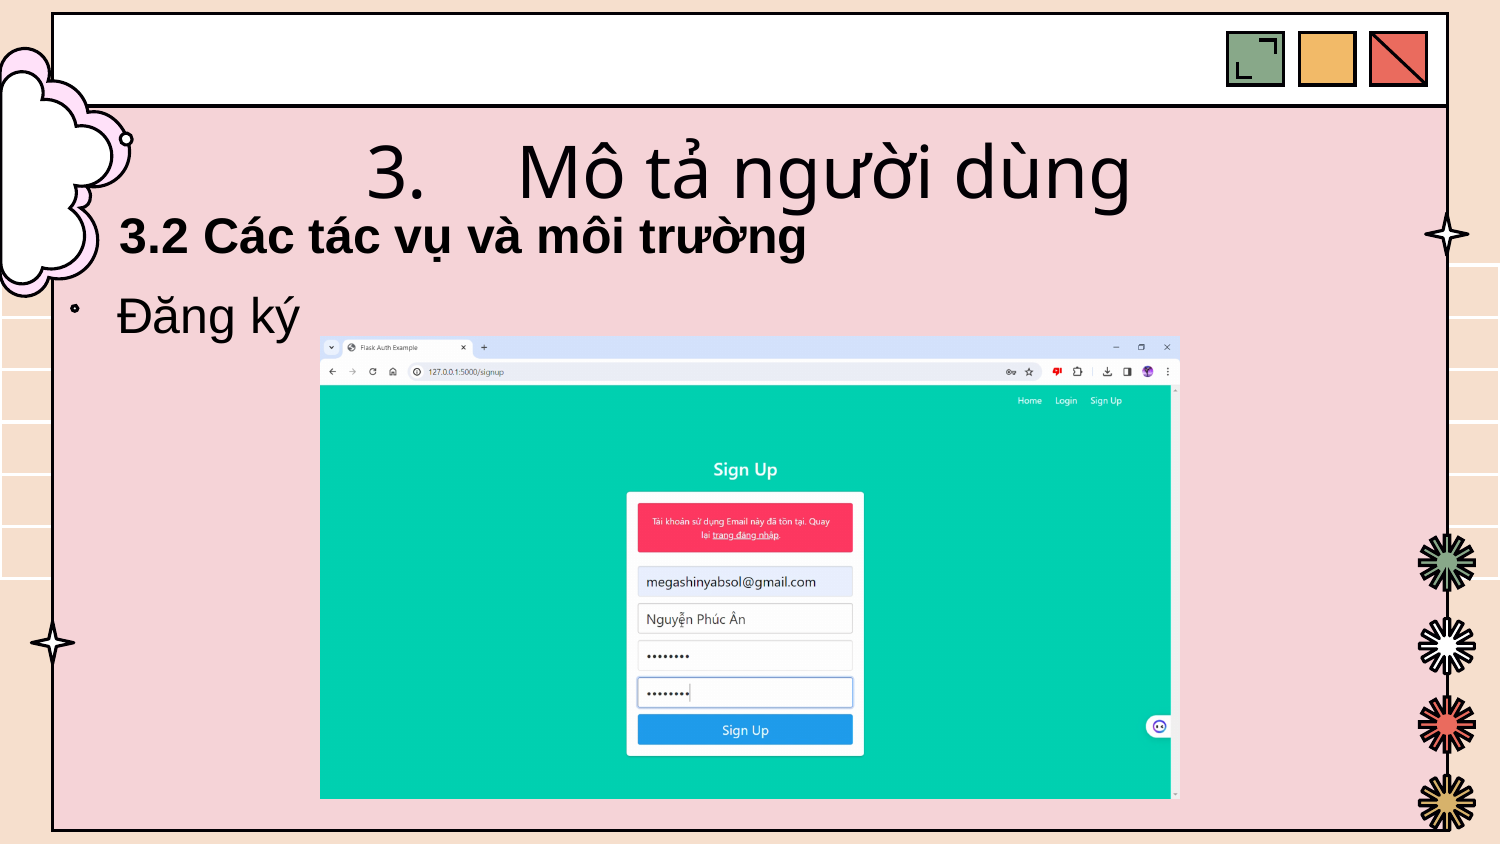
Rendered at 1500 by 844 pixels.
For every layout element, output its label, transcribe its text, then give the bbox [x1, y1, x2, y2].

title 3. Mô tả người dùng [118, 110, 1382, 205]
picture [320, 336, 1180, 799]
text_box Đăng ký [102, 276, 1398, 352]
text_box 3.2 Các tác vụ và môi trường [30, 230, 1500, 271]
